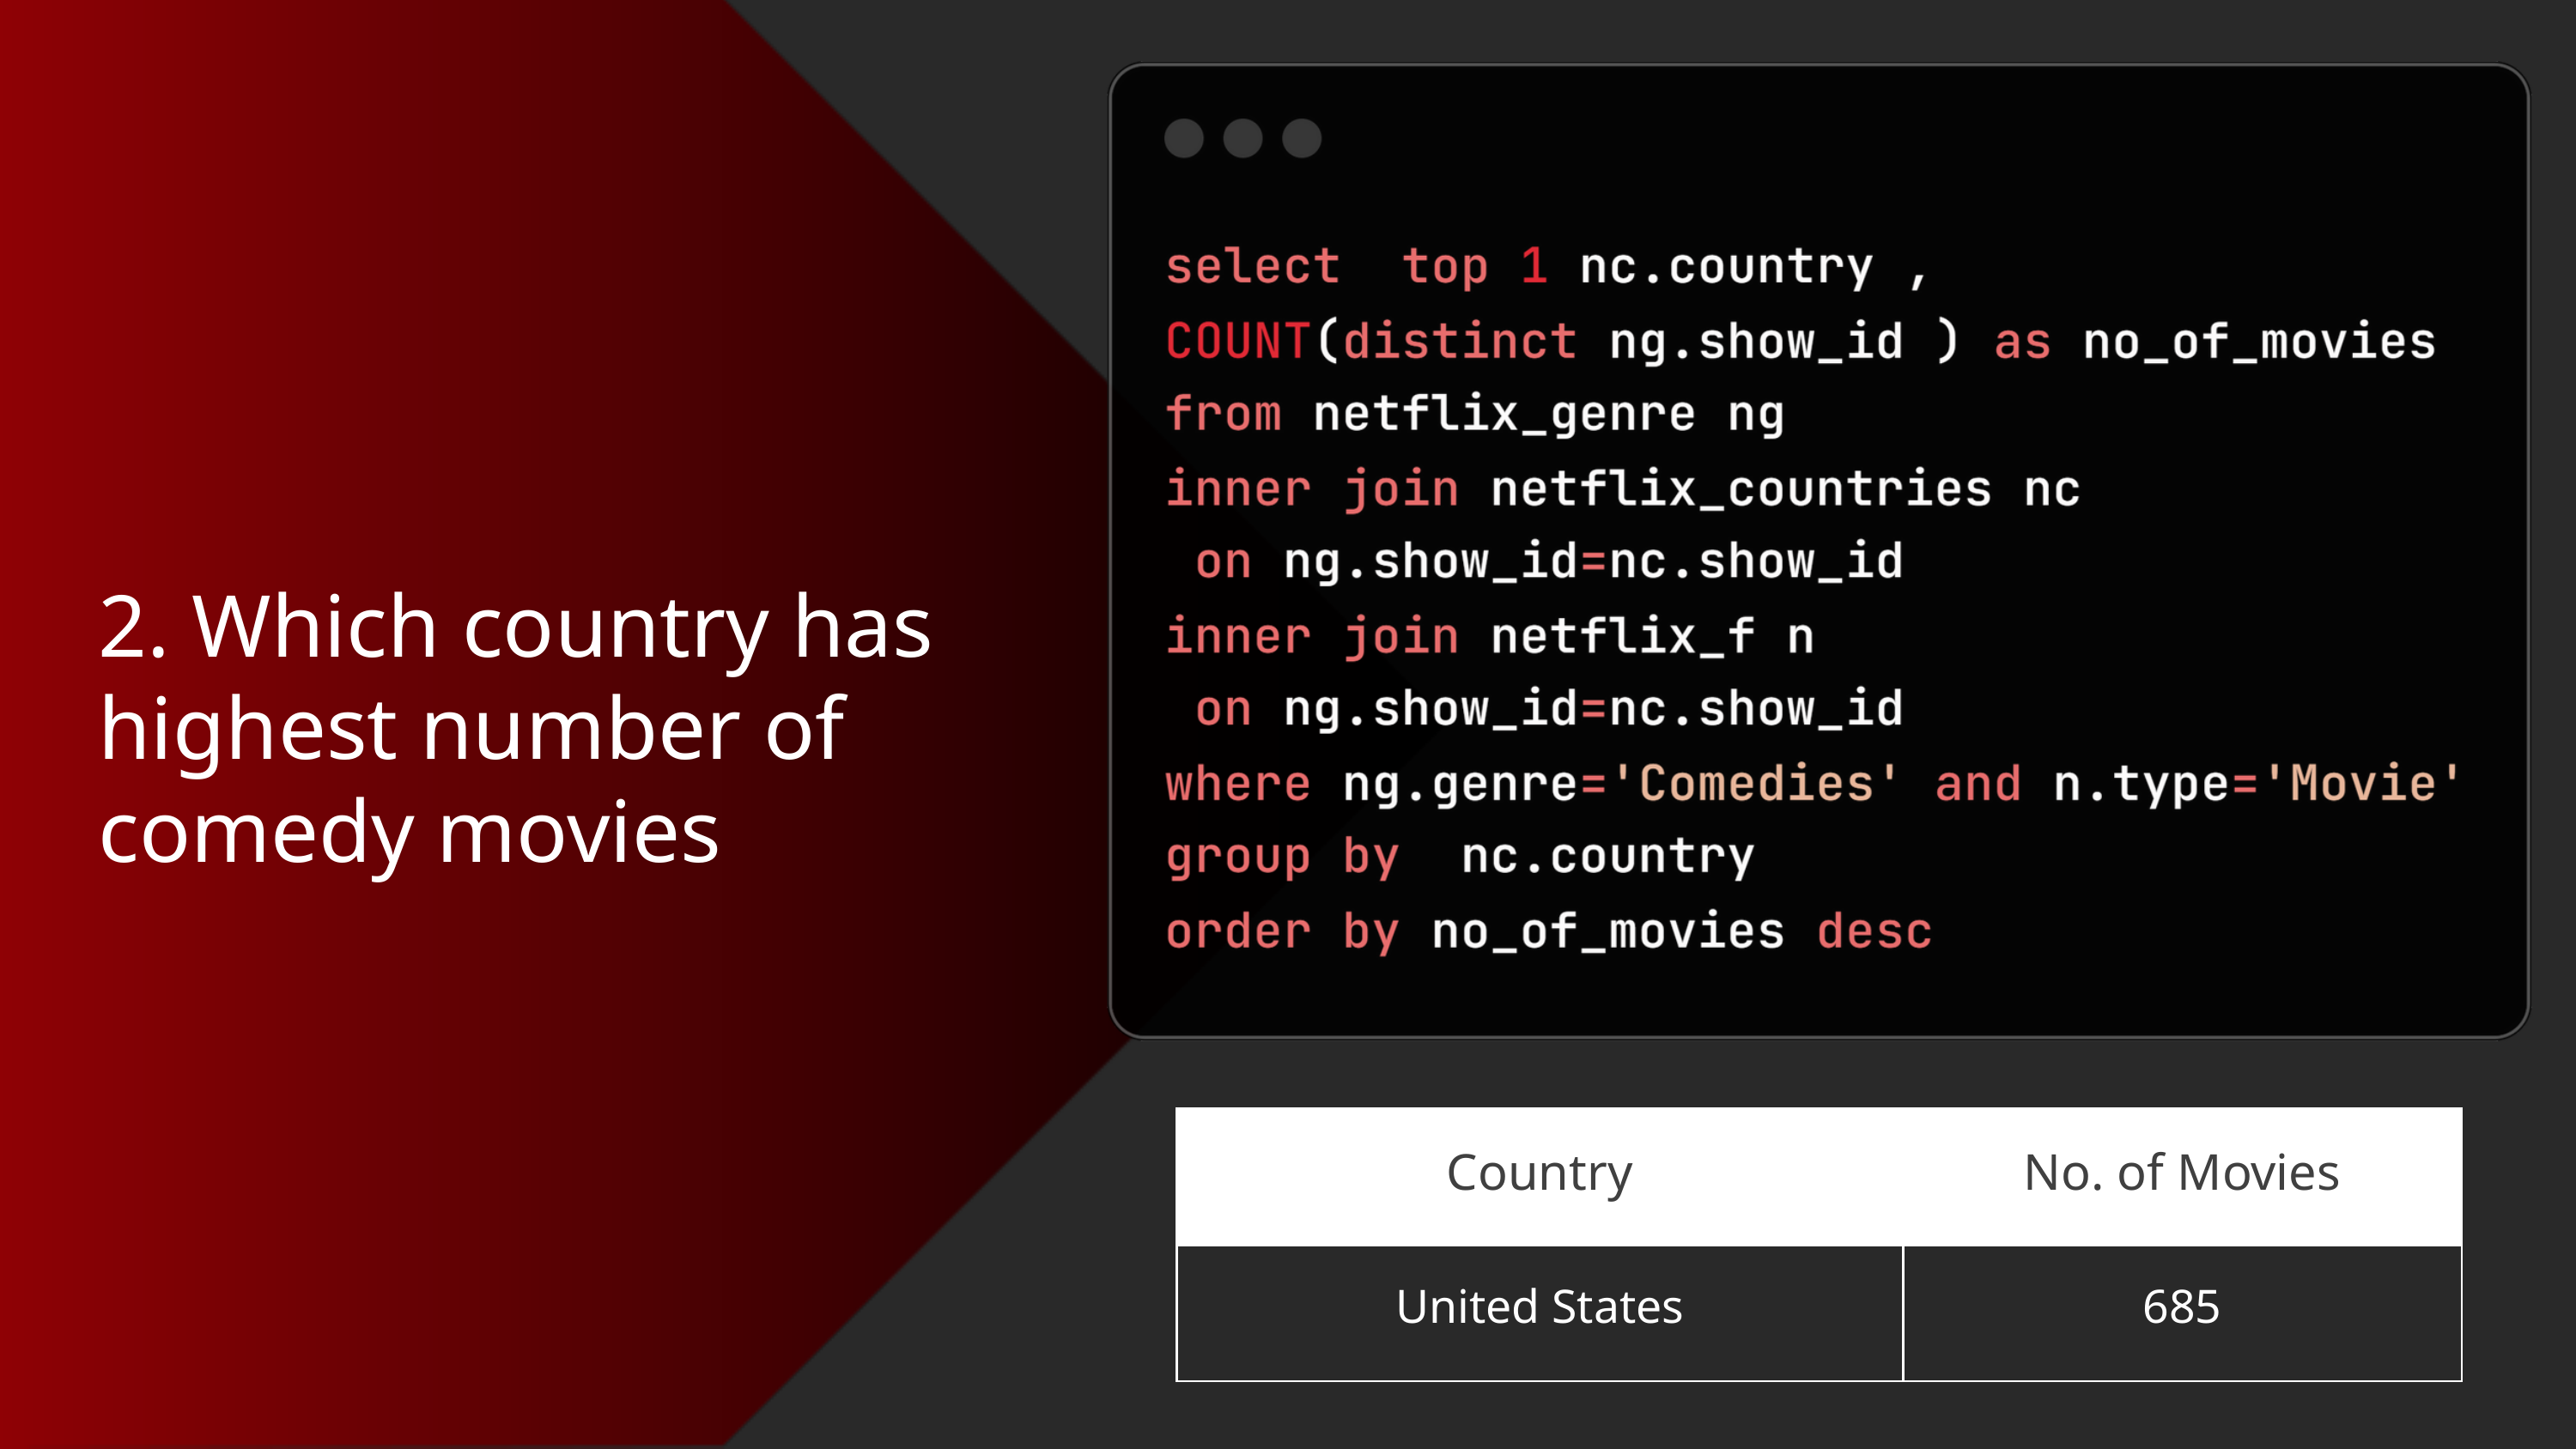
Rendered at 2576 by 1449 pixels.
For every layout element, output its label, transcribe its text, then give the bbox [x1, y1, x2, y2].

text_box [902, 0, 2576, 1246]
table_cell United States [1178, 1246, 1902, 1380]
table_header Country [1178, 1110, 1902, 1244]
text_box [0, 0, 1449, 1449]
table_header No. of Movies [1905, 1110, 2461, 1244]
table_cell 685 [1905, 1246, 2461, 1380]
text_box 2. Which country has highest number of comedy movies [98, 571, 958, 880]
